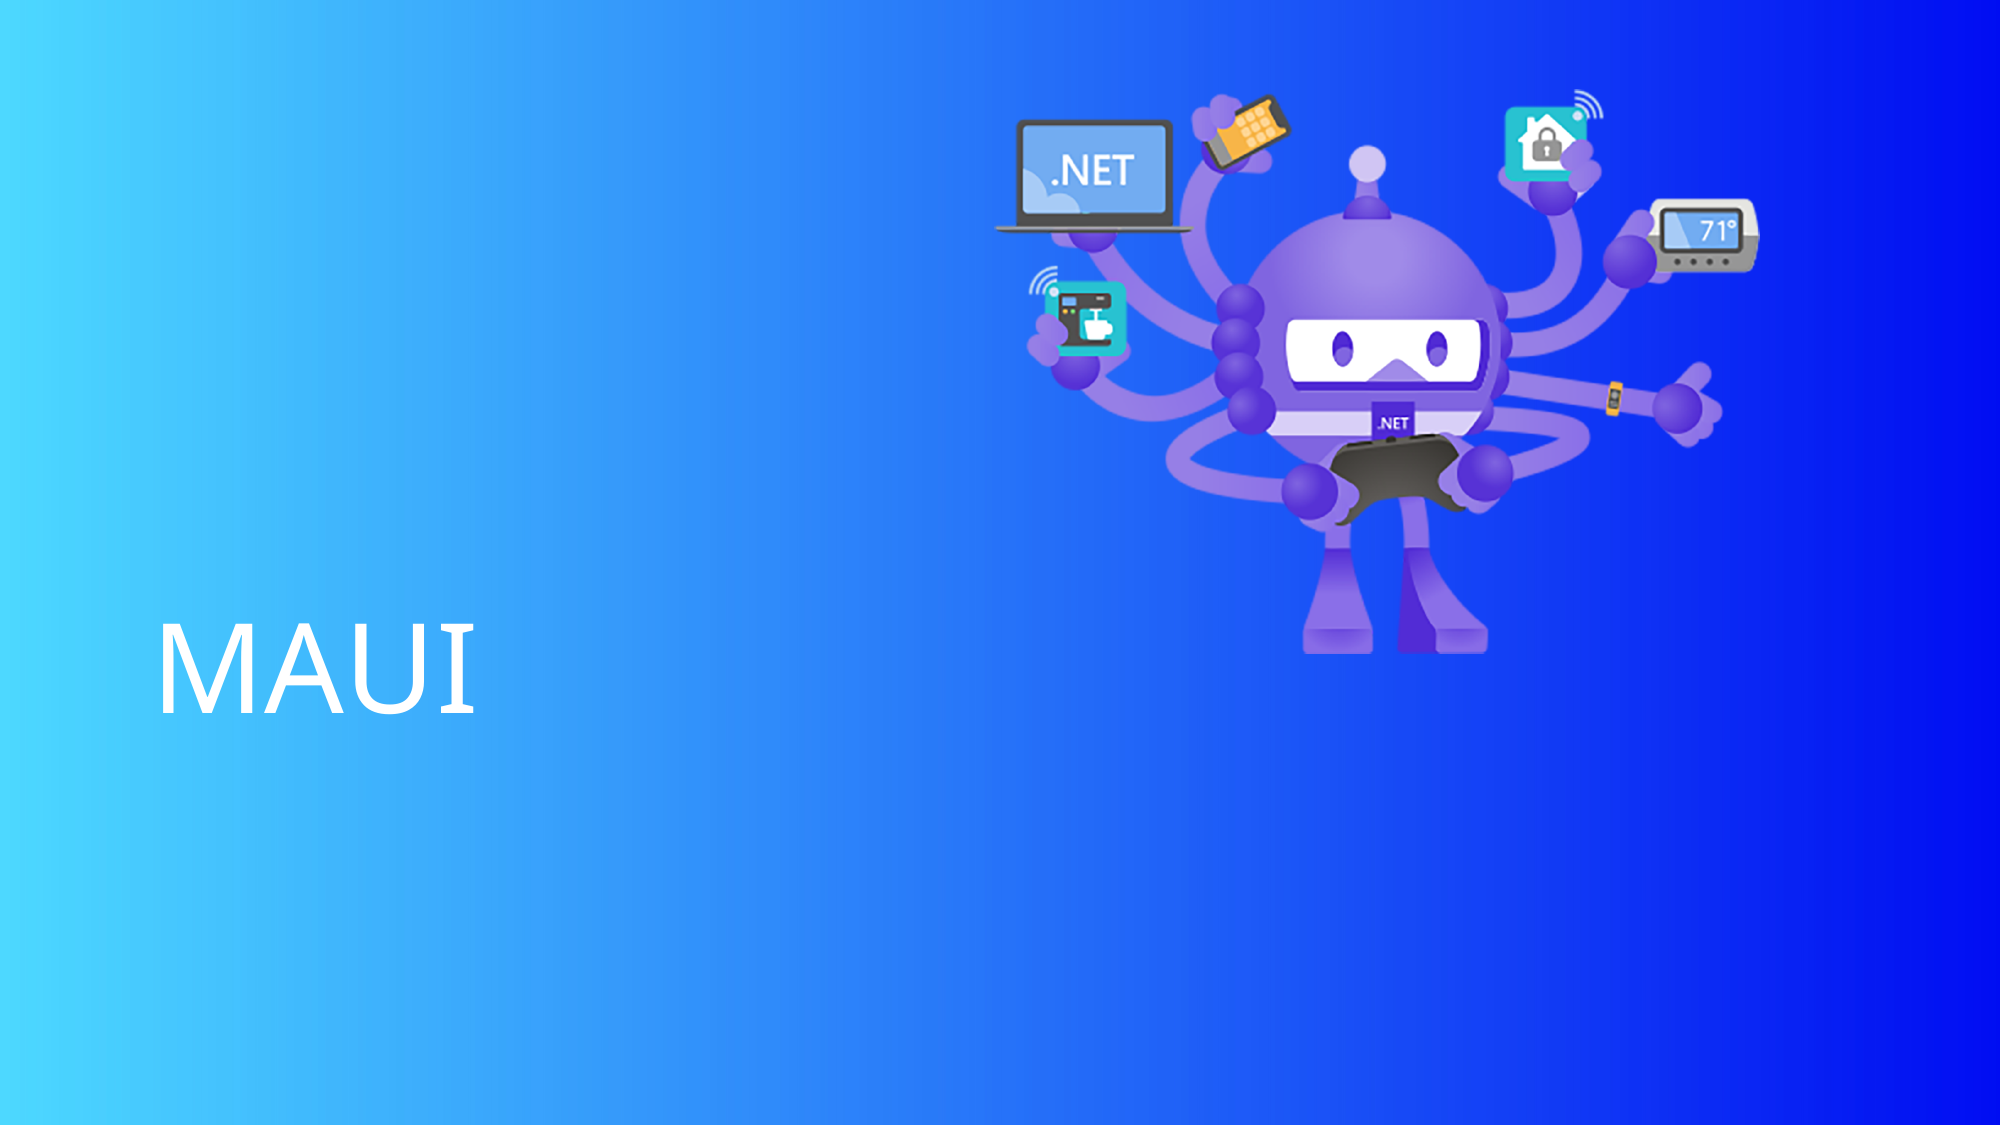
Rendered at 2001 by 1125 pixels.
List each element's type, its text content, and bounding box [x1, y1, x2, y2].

picture [0, 0, 2000, 1125]
title MAUI [136, 280, 1862, 749]
